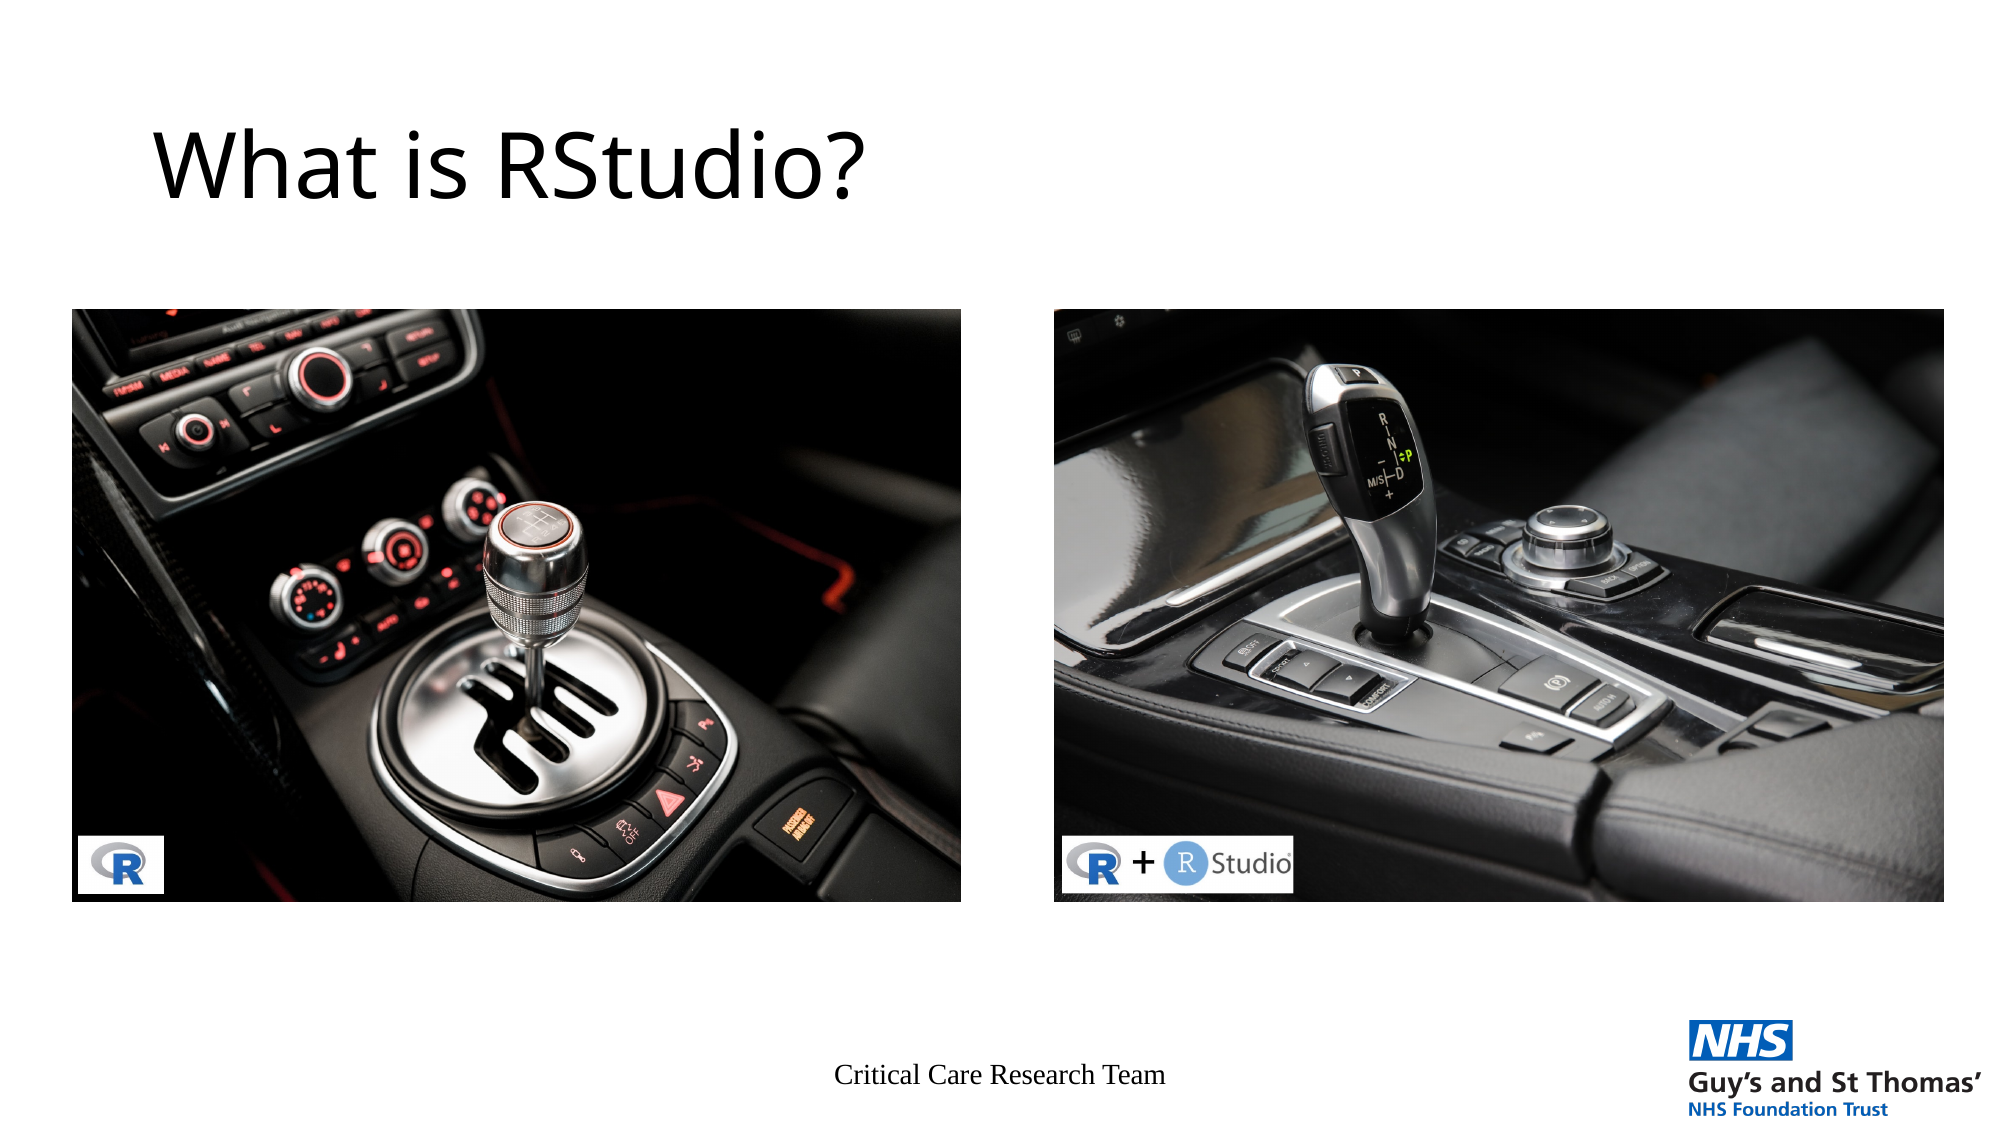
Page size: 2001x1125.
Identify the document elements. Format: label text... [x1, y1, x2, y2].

footer Critical Care Research Team [662, 1042, 1338, 1103]
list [1053, 308, 1944, 903]
picture [1688, 1019, 1982, 1116]
picture [72, 308, 962, 903]
title What is RStudio? [137, 59, 1863, 278]
